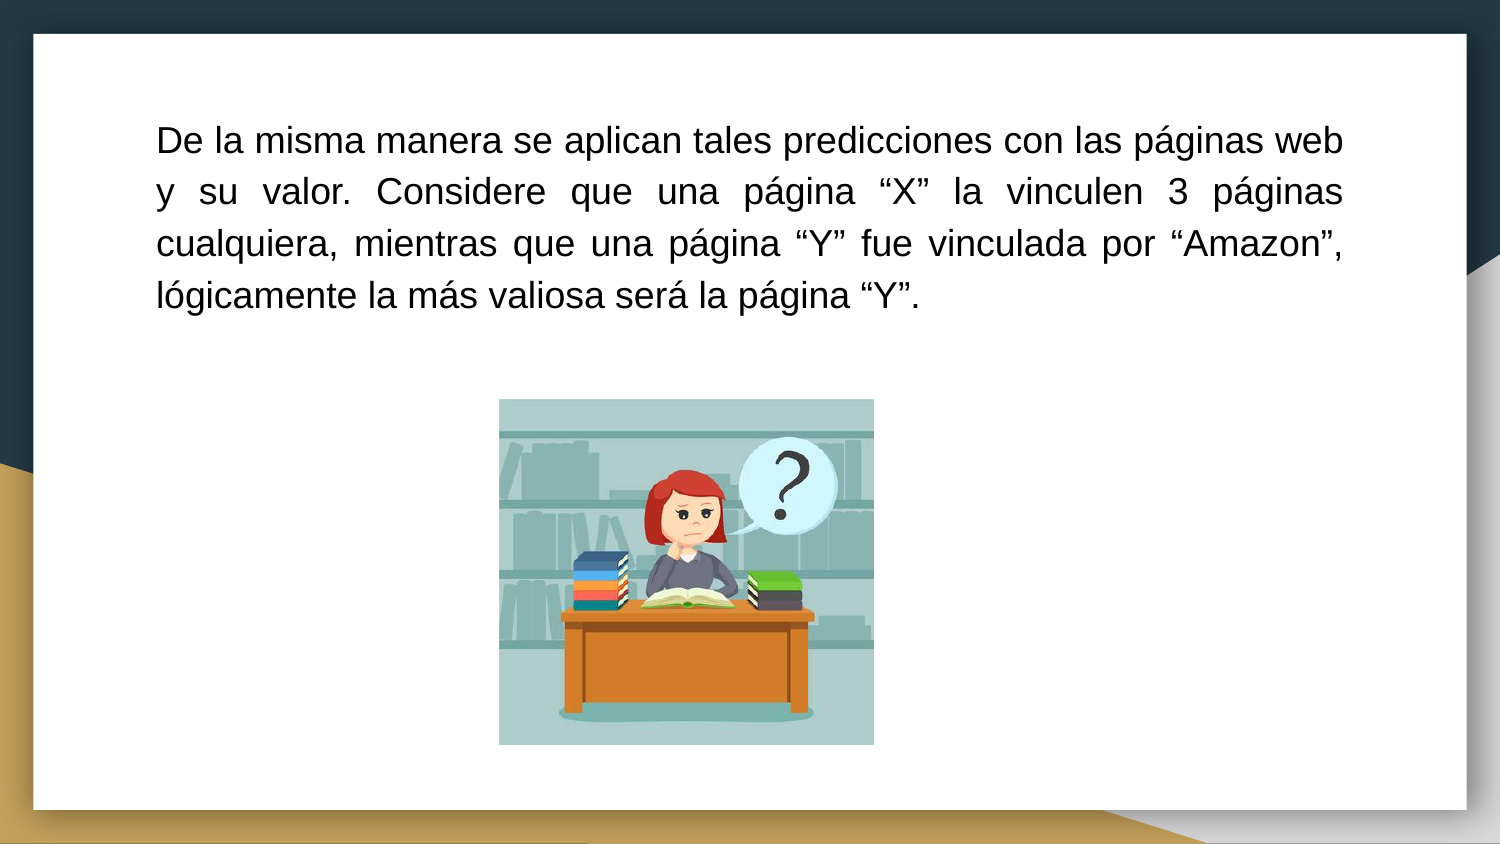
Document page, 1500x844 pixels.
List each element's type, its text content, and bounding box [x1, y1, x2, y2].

text_box De la misma manera se aplican tales predicciones con las páginas web y su valor. Considere que una página “X” la vinculen 3 páginas cualquiera, mientras que una página “Y” fue vinculada por “Amazon”, lógicamente la más valiosa será la página “Y”. [141, 93, 1359, 327]
picture [498, 399, 874, 745]
